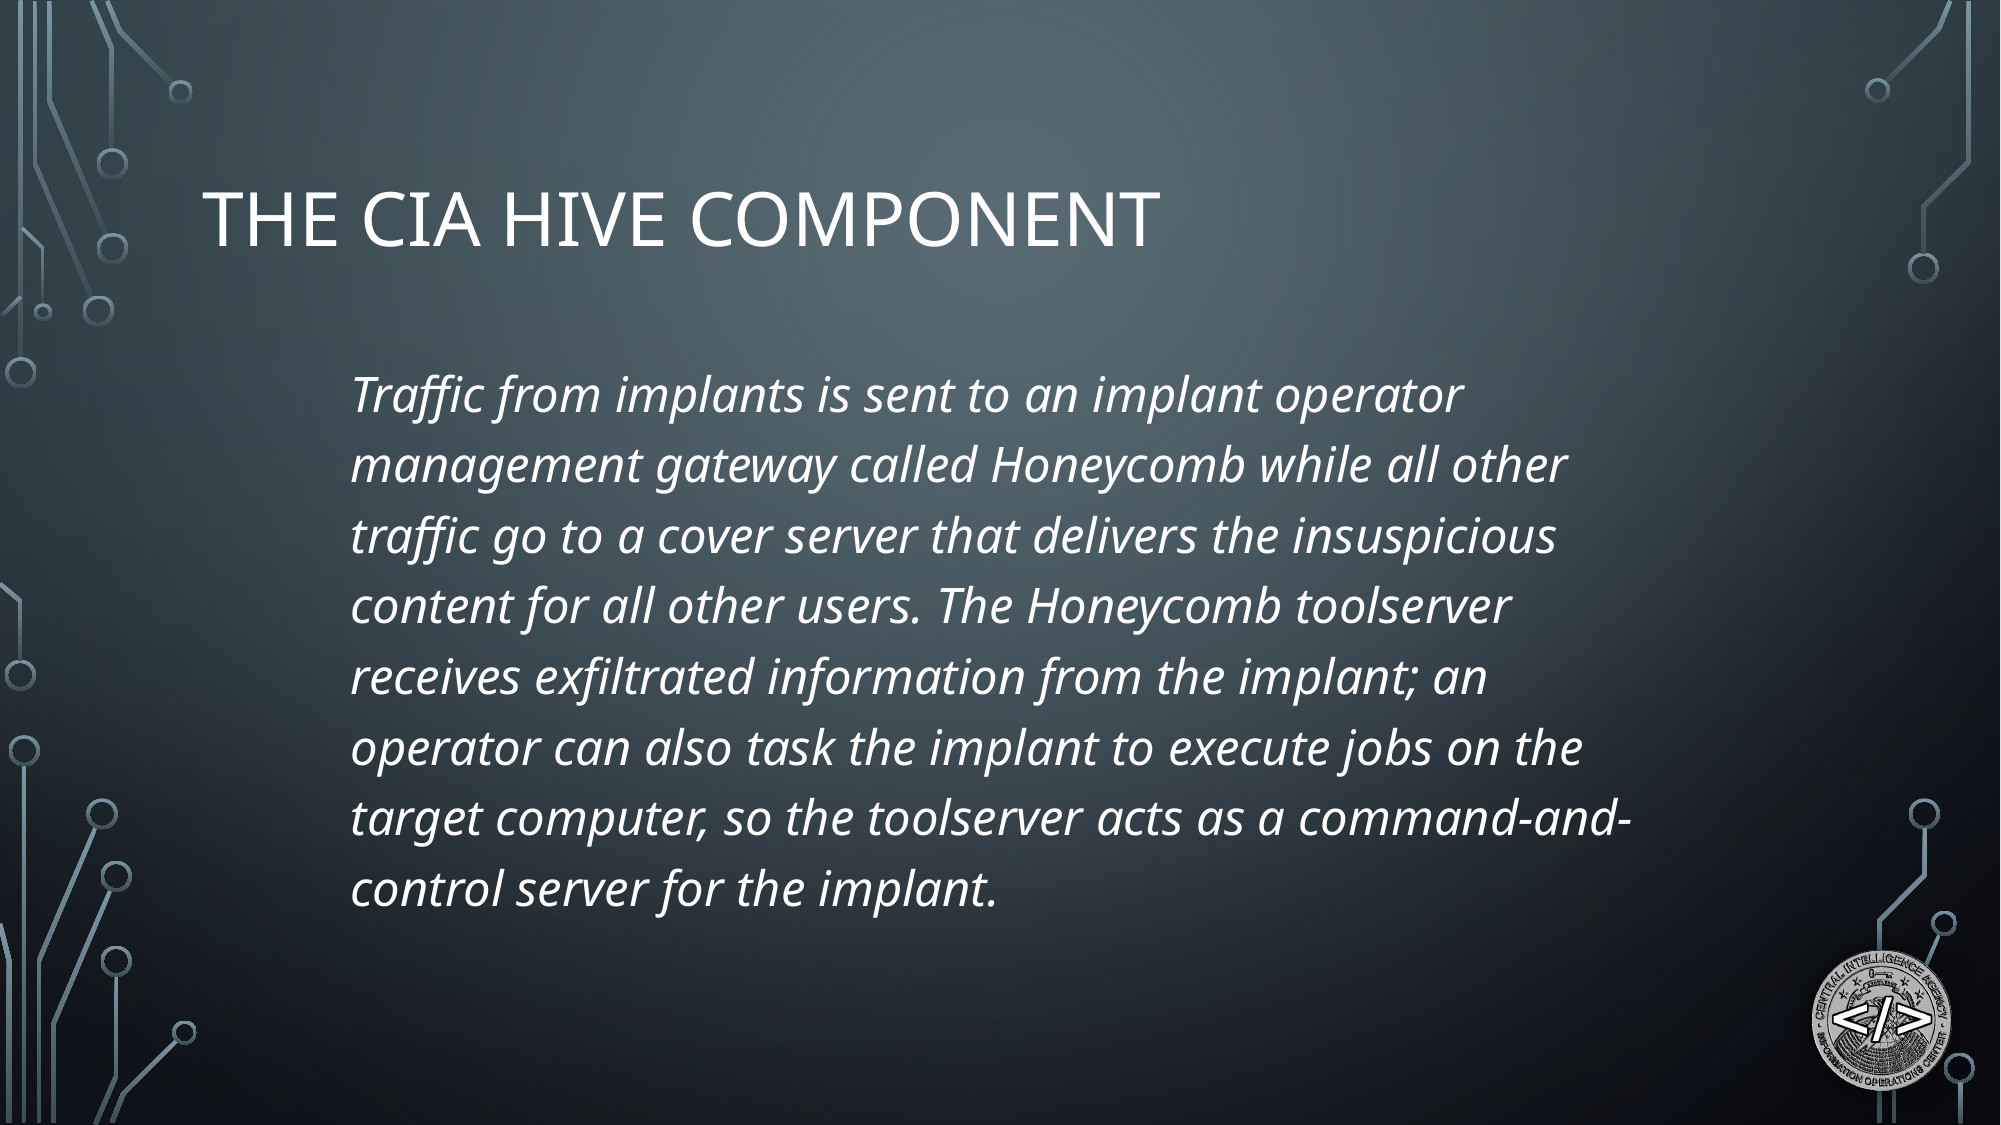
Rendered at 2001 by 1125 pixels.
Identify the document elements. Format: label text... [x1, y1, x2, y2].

picture [1811, 949, 1952, 1091]
list Traffic from implants is sent to an implant operator management gateway called Honeycomb while all other traffic go to a cover server that delivers the insuspicious content for all other users. The Honeycomb toolserver receives exfiltrated information from the implant; an operator can also task the implant to execute jobs on the target computer, so the toolserver acts as a command-and-control server for the implant. [335, 343, 1664, 925]
title The cia hive component [187, 101, 1813, 344]
